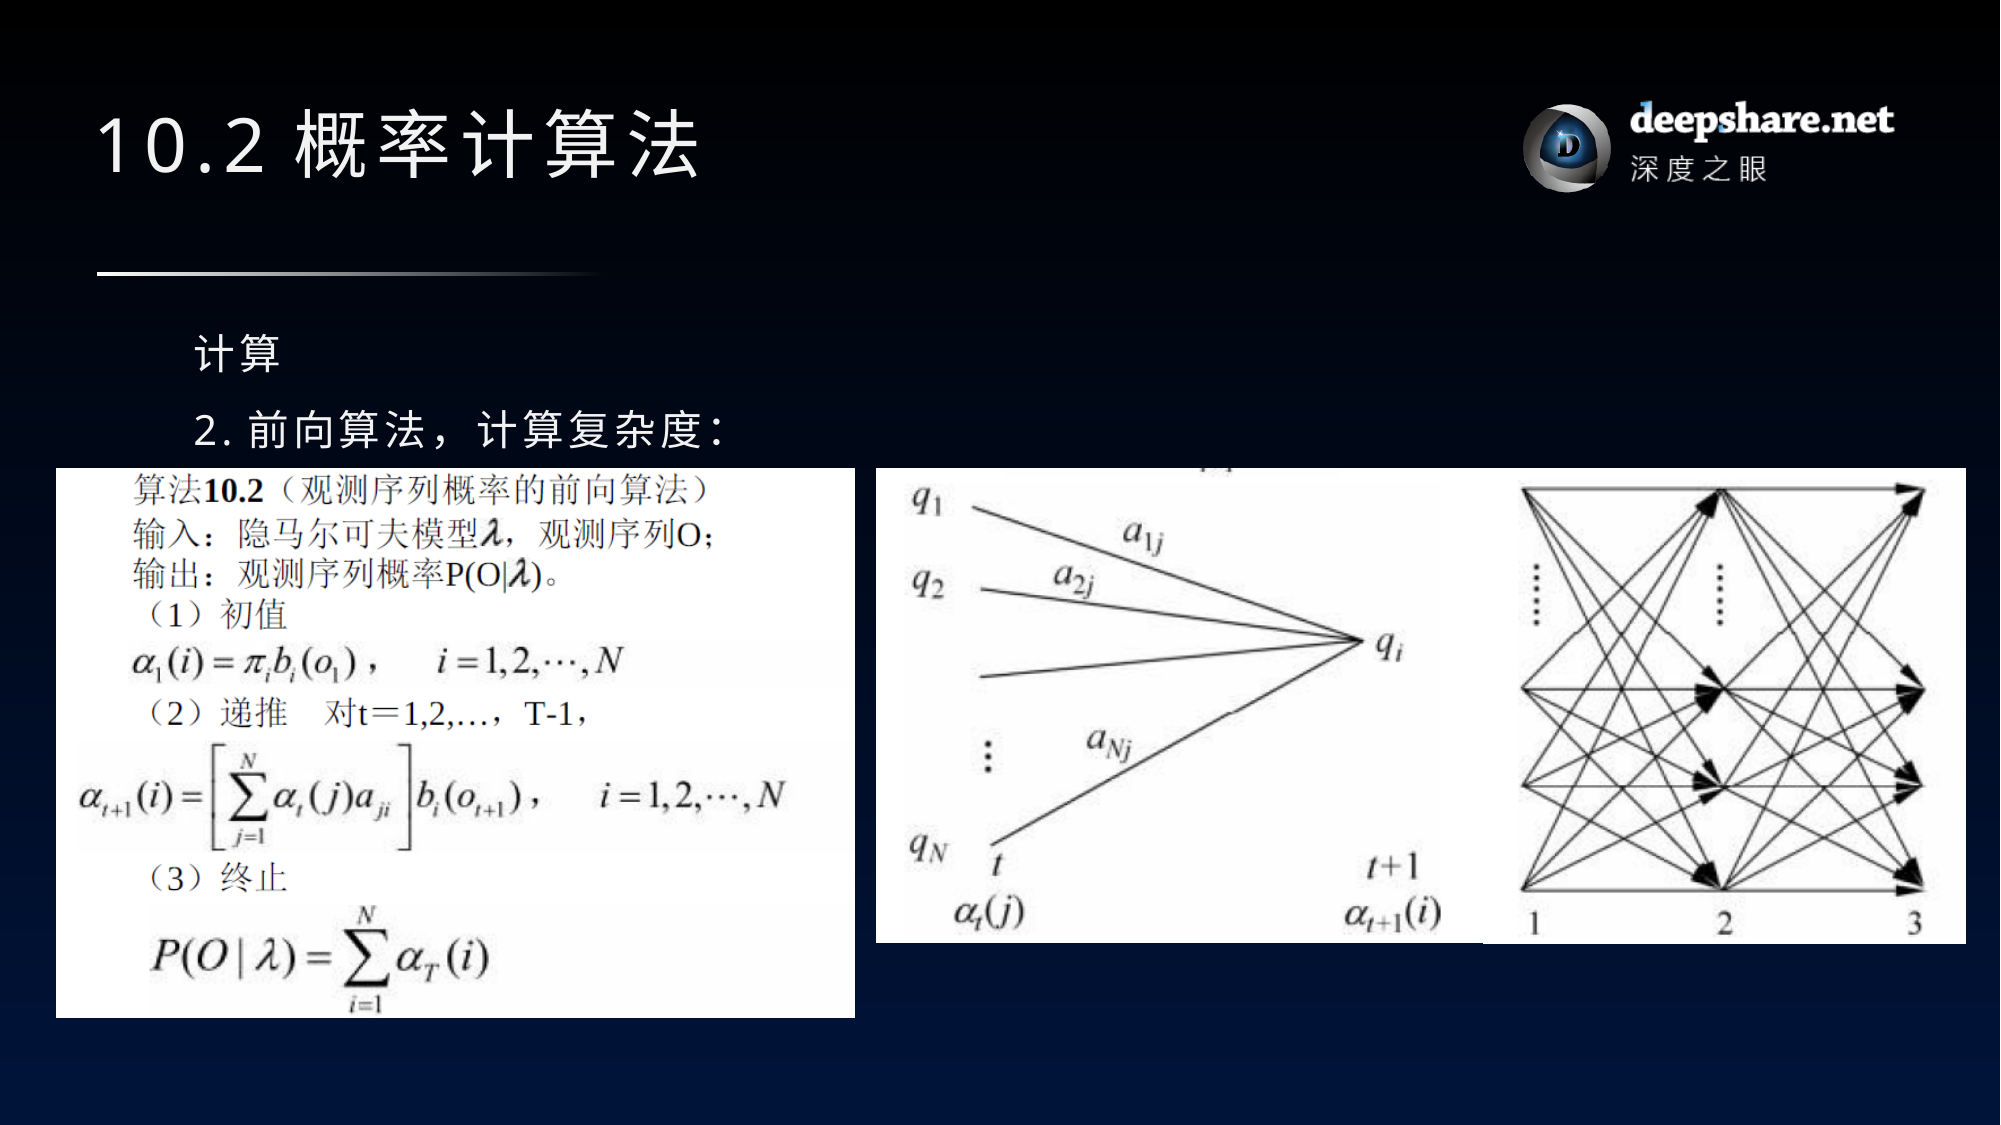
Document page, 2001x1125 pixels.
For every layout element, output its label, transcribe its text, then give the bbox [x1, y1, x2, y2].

picture [876, 468, 1966, 944]
picture [1517, 44, 1903, 225]
title 10.2概率计算法 [78, 100, 1339, 198]
picture [56, 468, 855, 1018]
